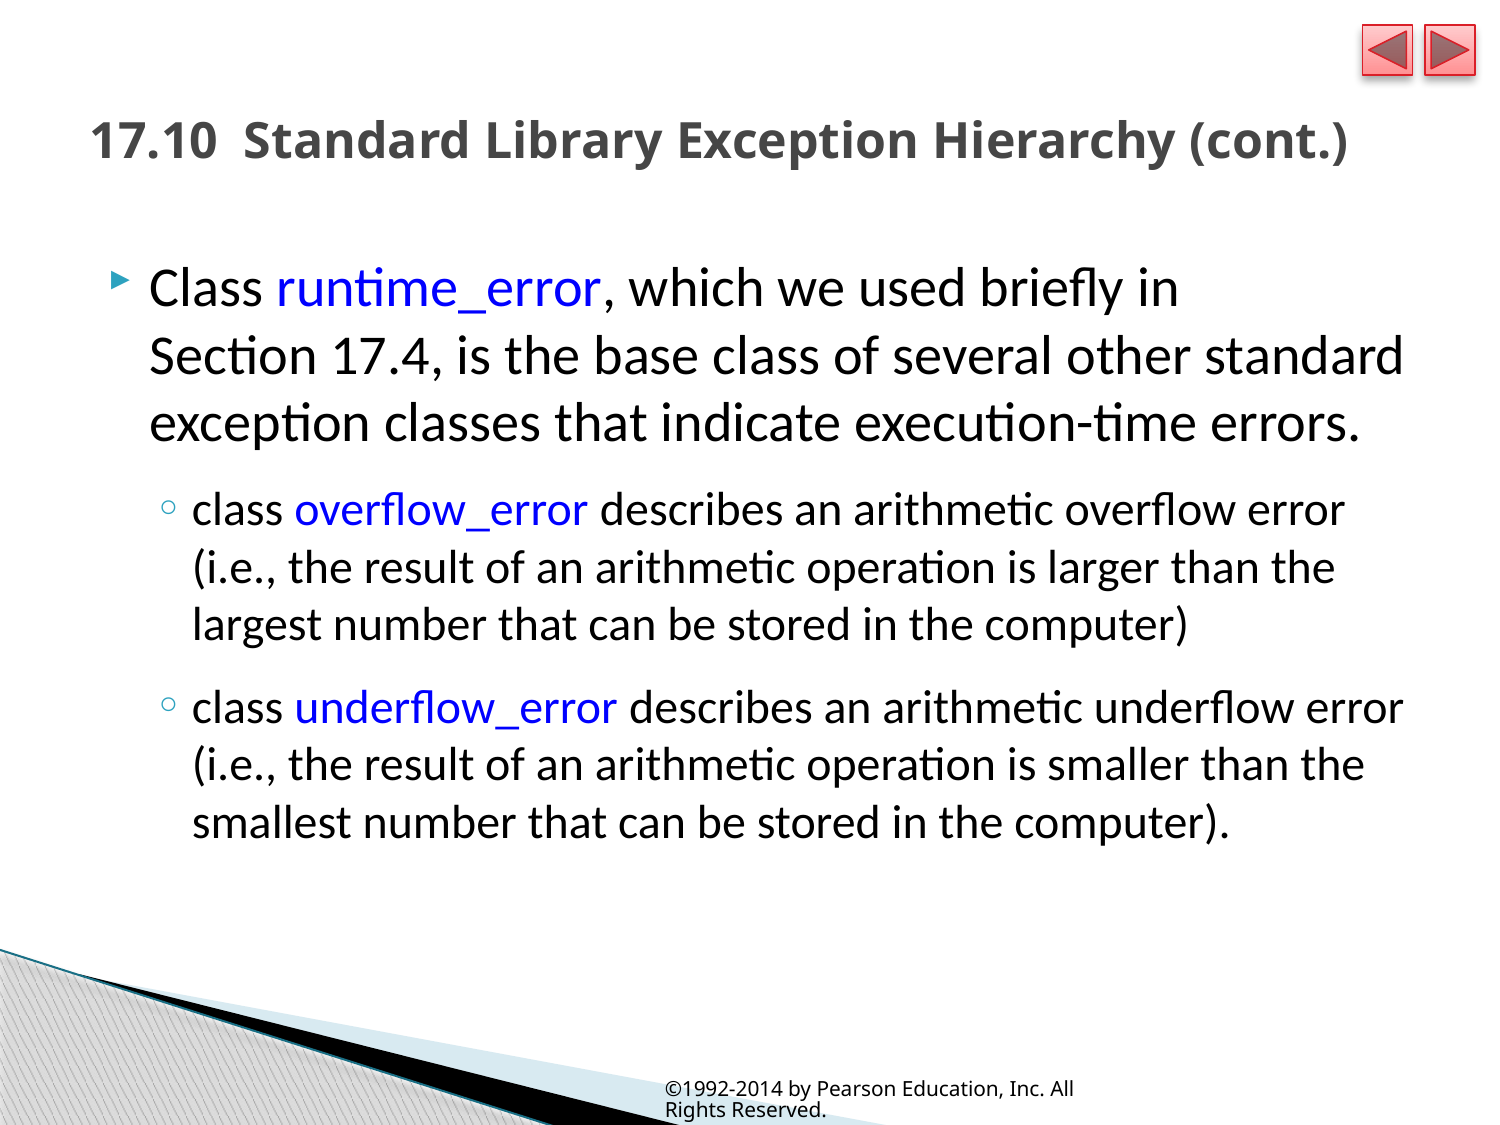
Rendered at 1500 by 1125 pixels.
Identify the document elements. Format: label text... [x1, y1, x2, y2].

footer ©1992-2014 by Pearson Education, Inc. All Rights Reserved. [650, 1051, 1105, 1112]
title 17.10 Standard Library Exception Hierarchy (cont.) [75, 45, 1425, 233]
list Class runtime_error, which we used briefly in Section 17.4, is the base class of several other standard exception classes that indicate execution-time errors. class overflow_error describes an arithmetic overflow error (i.e., the result of an arithmetic operation is larger than the largest number that can be stored in the computer) class underflow_error describes an arithmetic underflow error (i.e., the result of an arithmetic operation is smaller than the smallest number that can be stored in the computer). [75, 242, 1425, 986]
